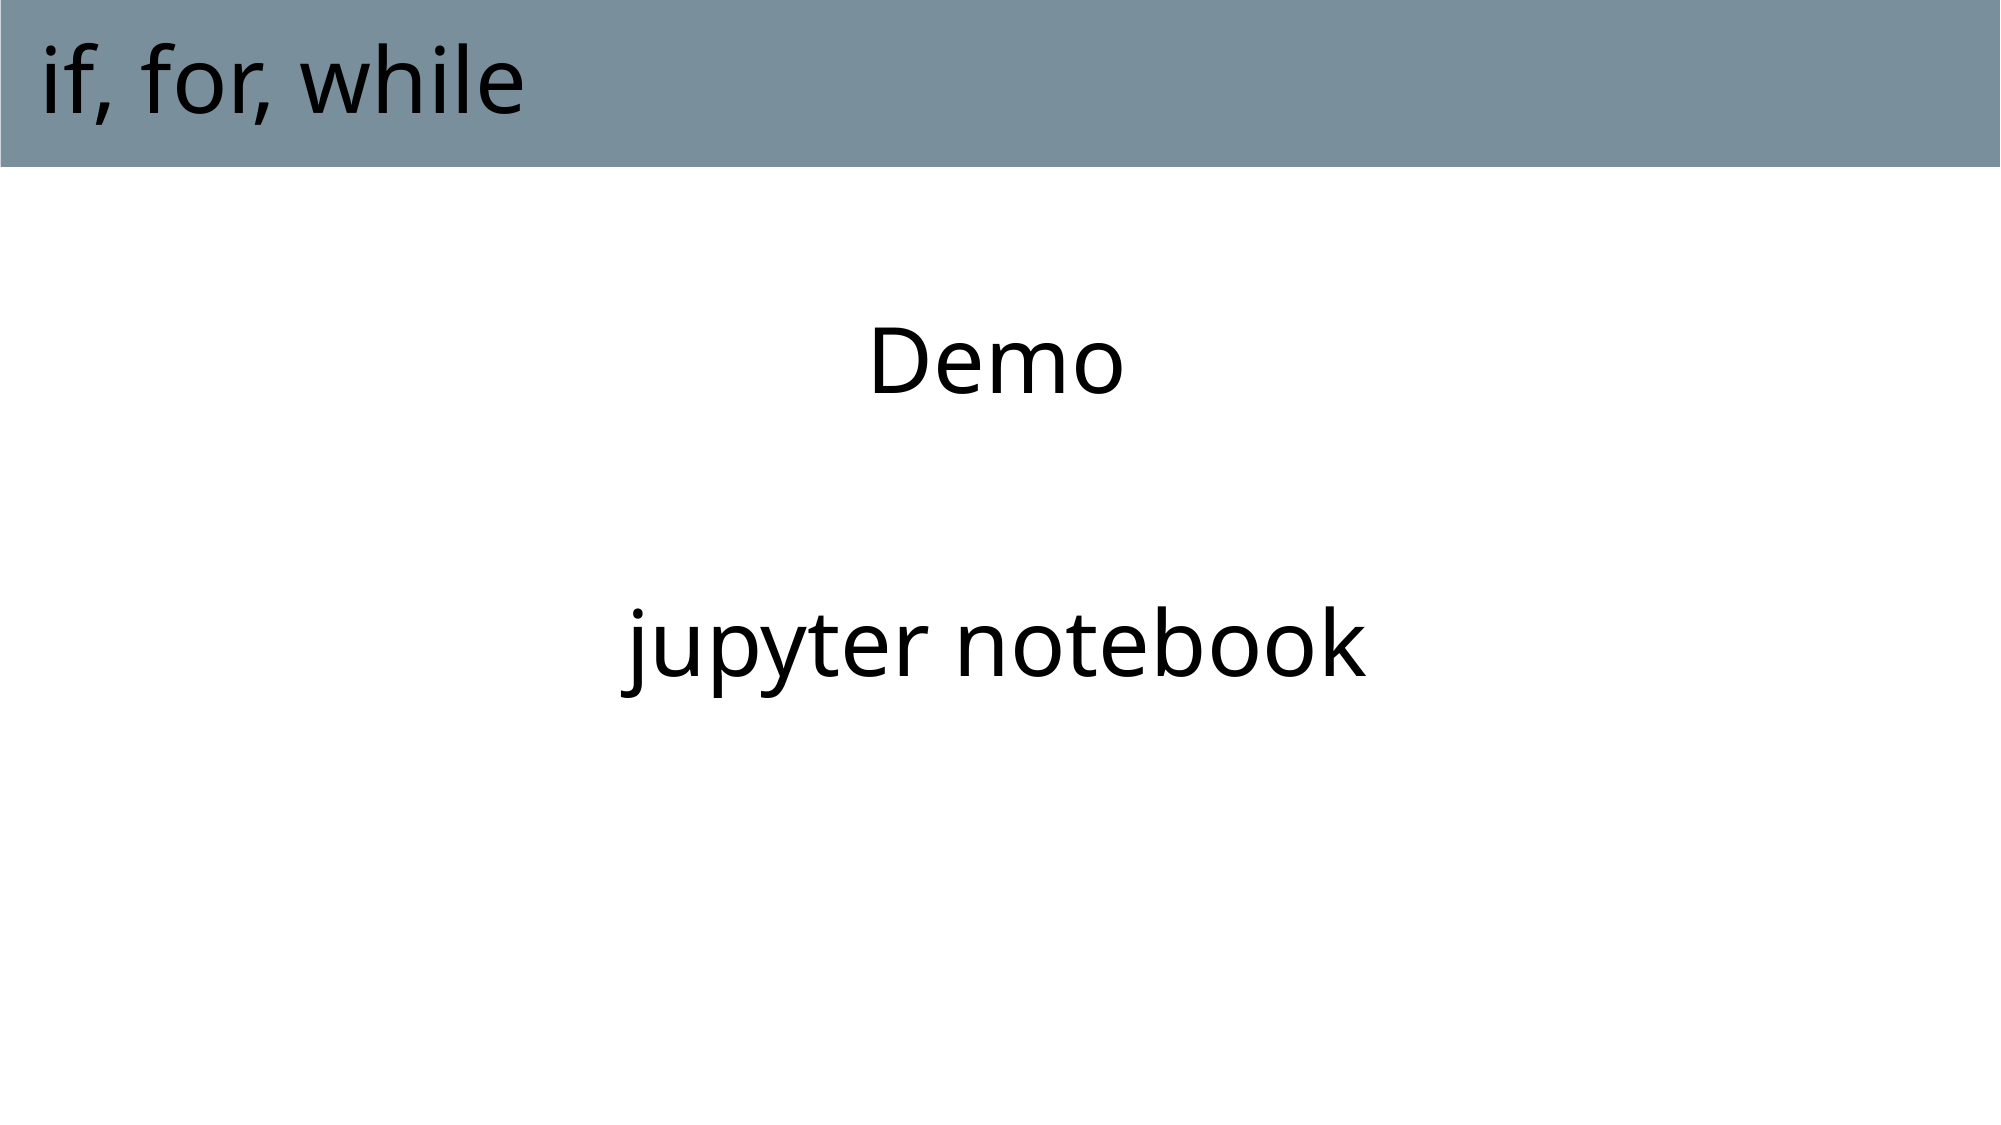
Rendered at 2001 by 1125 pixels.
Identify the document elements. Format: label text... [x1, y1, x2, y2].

title if, for, while [0, 0, 2000, 167]
list Demo jupyter notebook [85, 283, 1909, 1026]
